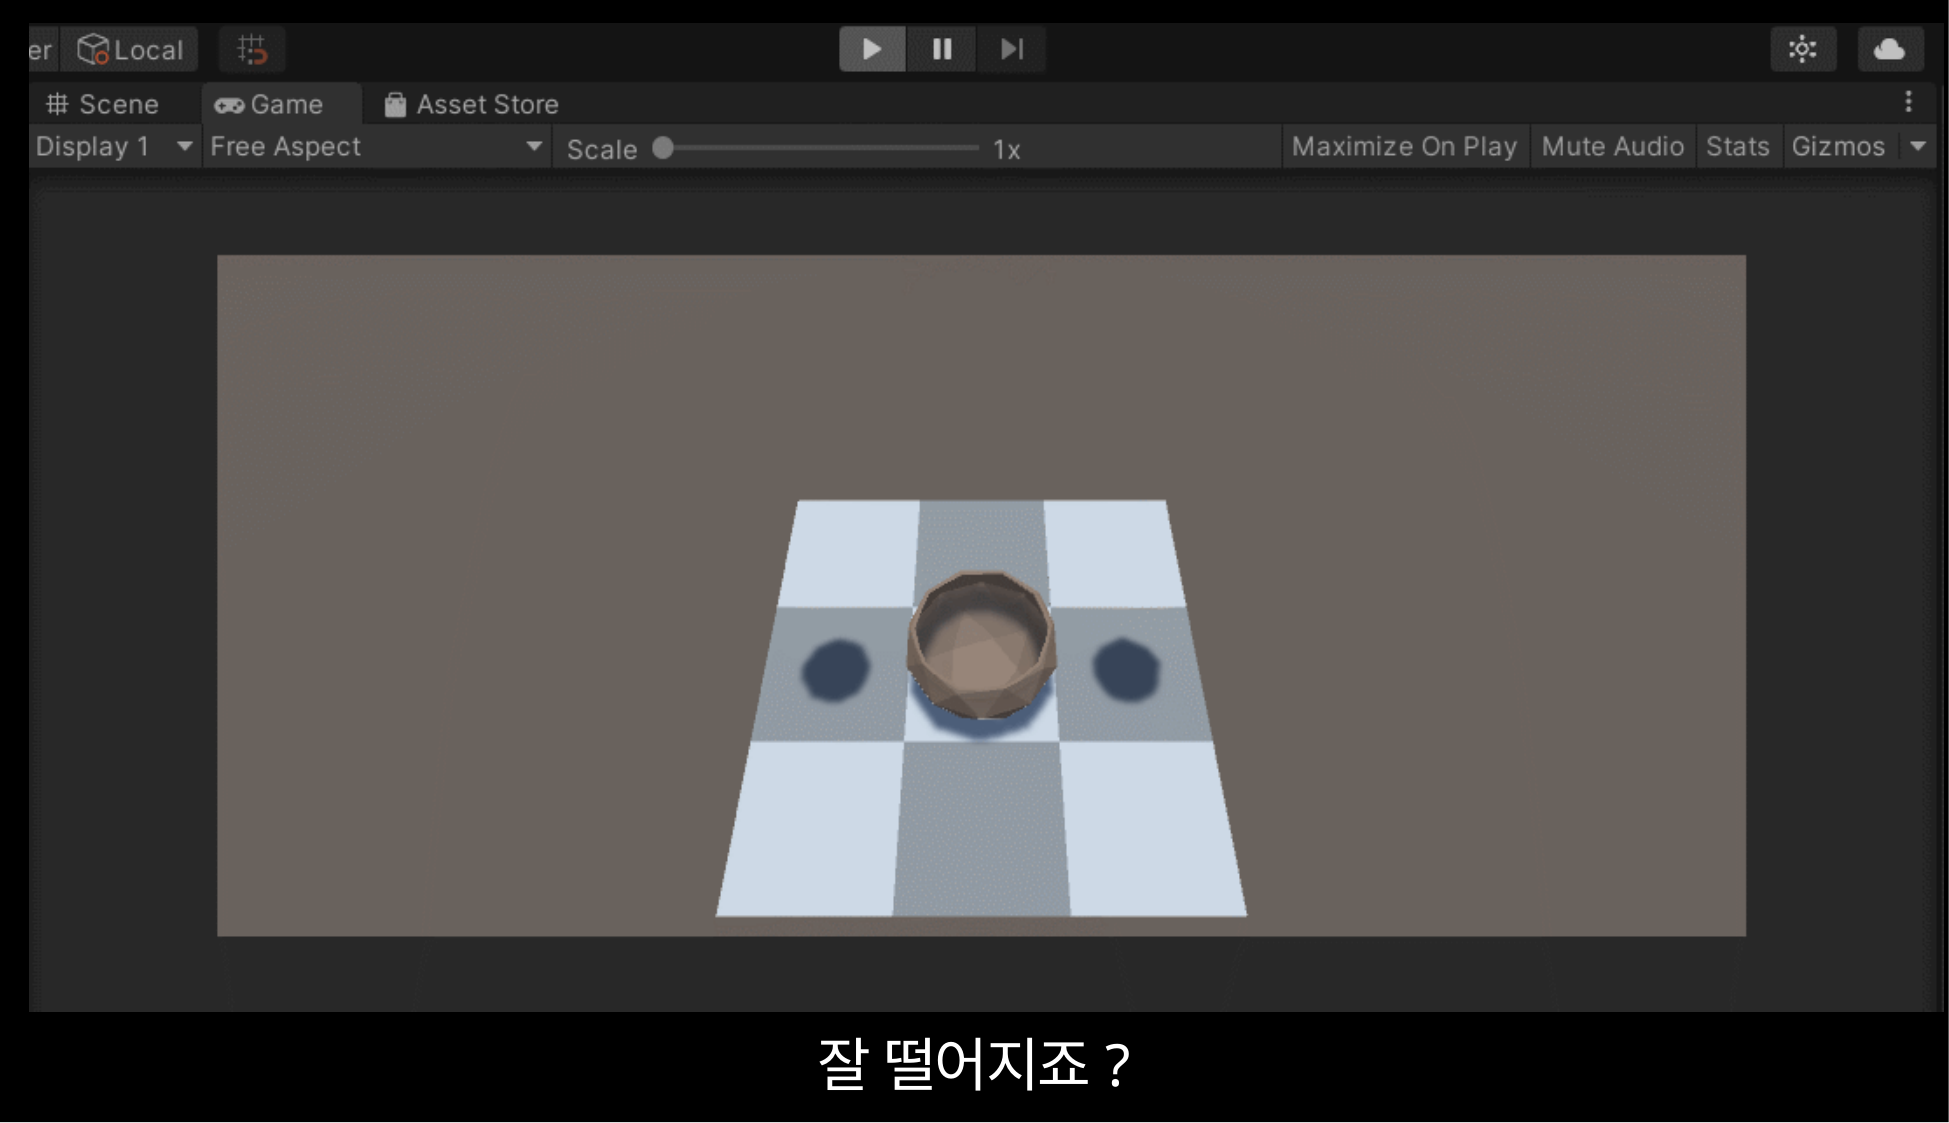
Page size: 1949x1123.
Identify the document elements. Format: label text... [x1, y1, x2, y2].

text_box [0, 0, 1949, 1123]
text_box 잘 떨어지죠? [123, 1028, 1825, 1099]
picture [29, 23, 1944, 1012]
